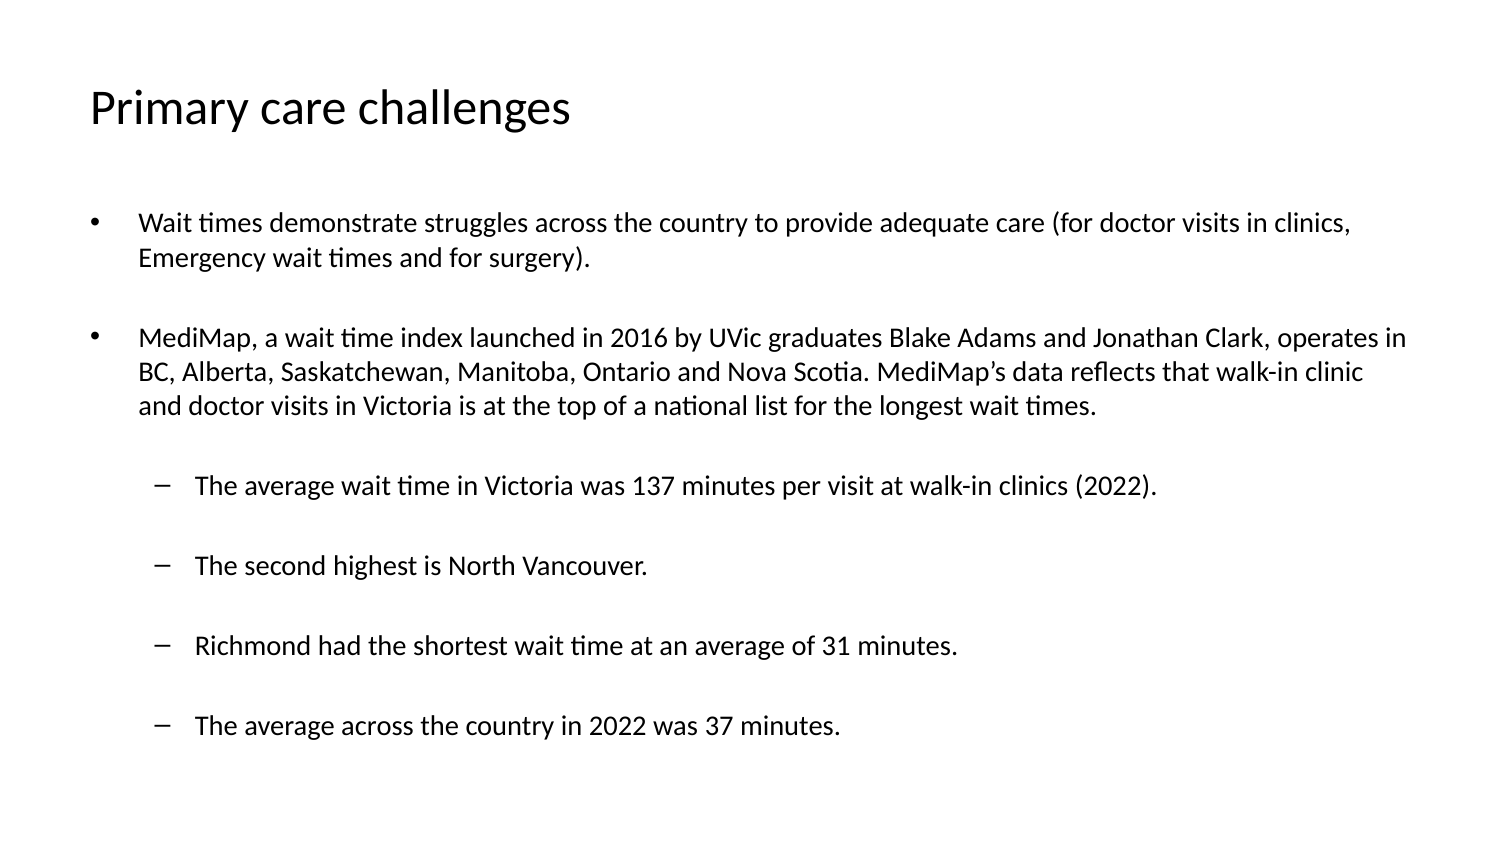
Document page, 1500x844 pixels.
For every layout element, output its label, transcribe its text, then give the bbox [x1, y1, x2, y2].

title Primary care challenges [75, 33, 1425, 175]
list Wait times demonstrate struggles across the country to provide adequate care (for doctor visits in clinics, Emergency wait times and for surgery). MediMap, a wait time index launched in 2016 by UVic graduates Blake Adams and Jonathan Clark, operates in BC, Alberta, Saskatchewan, Manitoba, Ontario and Nova Scotia. MediMap’s data reflects that walk-in clinic and doctor visits in Victoria is at the top of a national list for the longest wait times. The average wait time in Victoria was 137 minutes per visit at walk-in clinics (2022). The second highest is North Vancouver. Richmond had the shortest wait time at an average of 31 minutes. The average across the country in 2022 was 37 minutes. [75, 196, 1425, 754]
